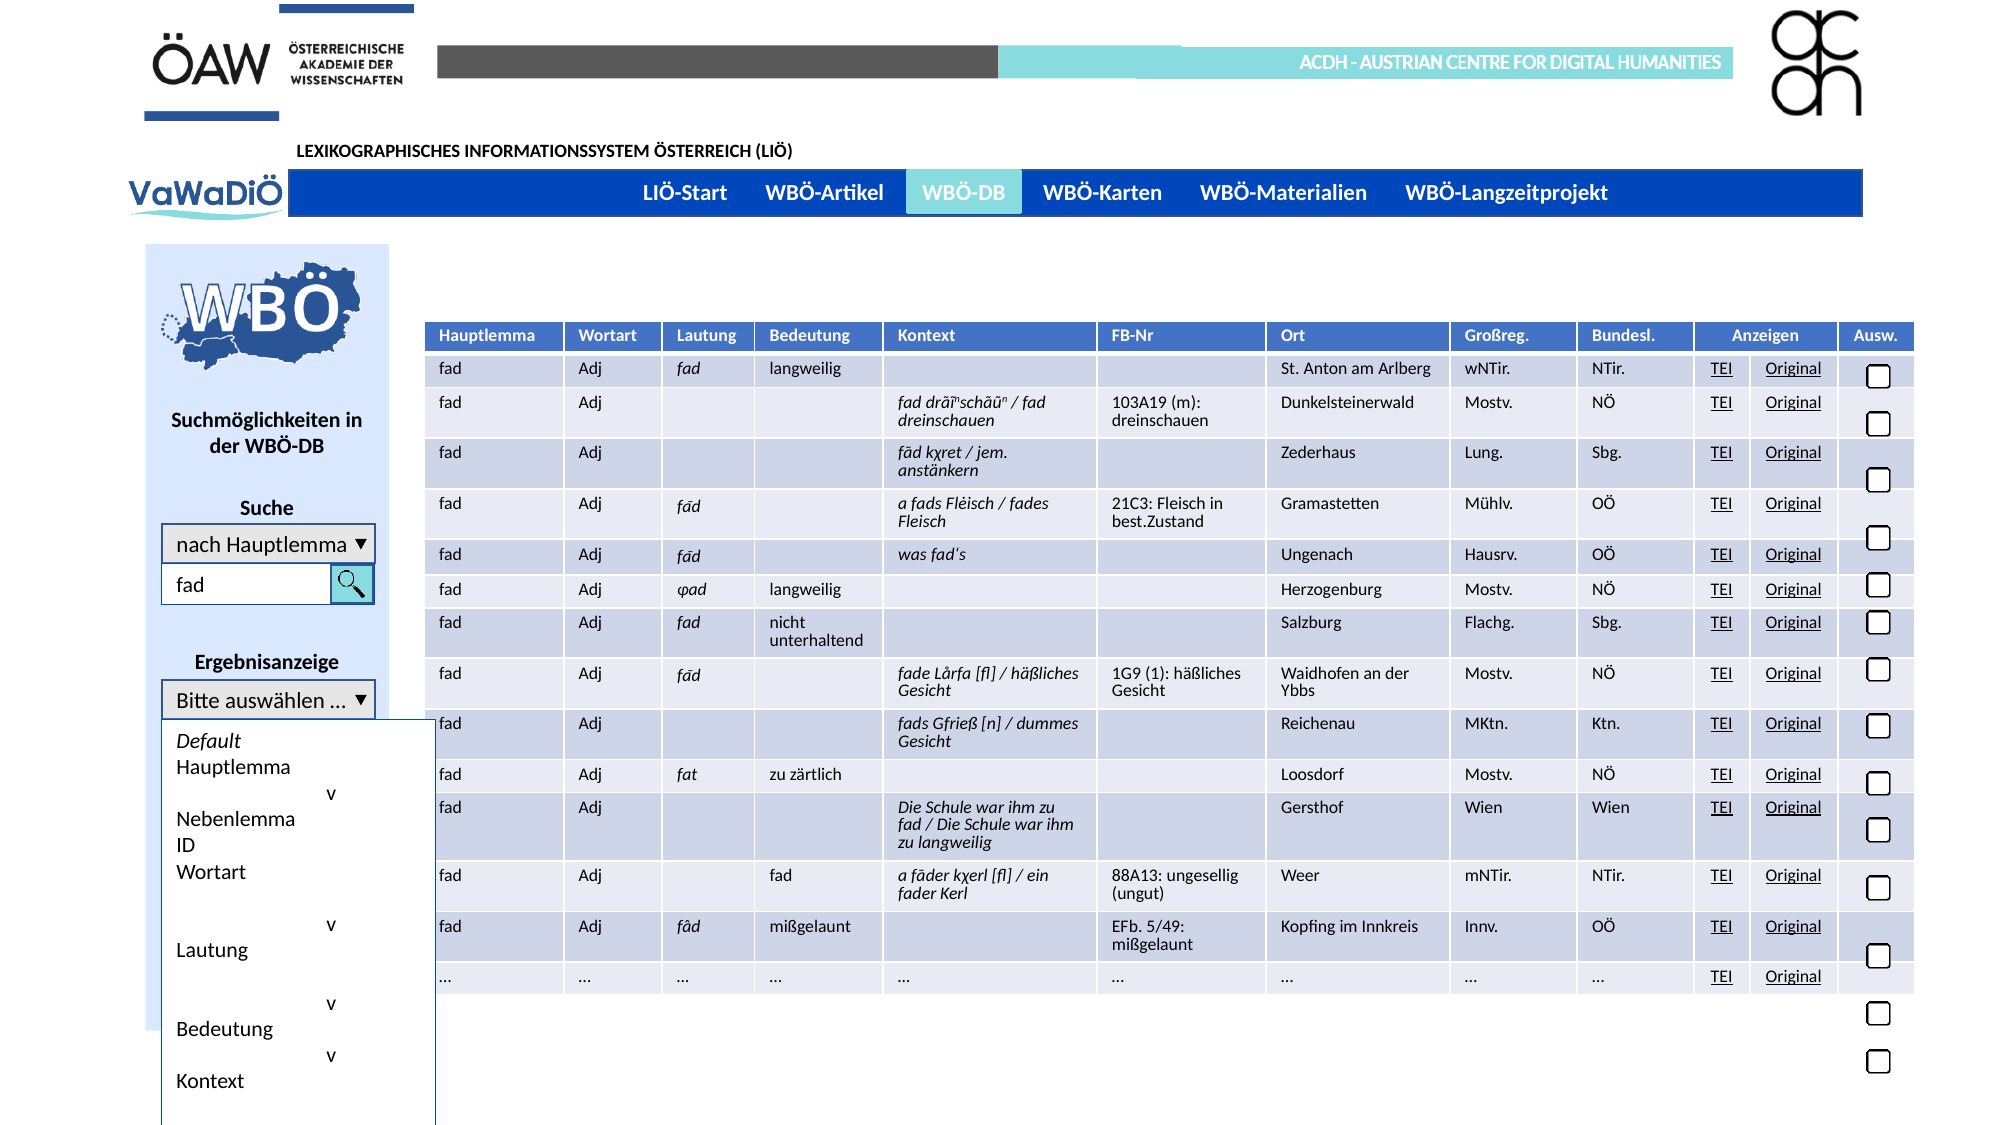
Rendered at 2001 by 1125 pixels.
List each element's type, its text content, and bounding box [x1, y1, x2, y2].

table_cell Original [1751, 862, 1837, 911]
table_cell Adj [565, 912, 661, 961]
table_cell [1839, 388, 1914, 437]
table_cell … [755, 963, 882, 994]
table_cell a fads Flėisch / fades Fleisch [884, 490, 1096, 538]
table_cell Original [1751, 609, 1837, 657]
table_cell [755, 540, 882, 574]
table_cell [663, 862, 754, 911]
table_cell Wien [1451, 793, 1576, 860]
table_header Ort [1267, 322, 1449, 351]
table_header Hauptlemma [425, 322, 563, 351]
table_cell Adj [565, 659, 661, 708]
table_cell … [663, 963, 754, 994]
table_header Ausw. [1839, 322, 1914, 351]
table_cell Mostv. [1451, 576, 1576, 607]
text_box WBÖ-DB [907, 170, 1021, 213]
table_cell Adj [565, 490, 661, 538]
table_cell … [1098, 963, 1265, 994]
table_cell NTir. [1578, 356, 1693, 387]
picture [1866, 943, 1891, 969]
table_cell fad [425, 710, 563, 759]
text_box [330, 564, 374, 604]
picture [1866, 364, 1891, 389]
picture [1866, 657, 1891, 683]
table_cell Waidhofen an der Ybbs [1267, 659, 1449, 708]
table_cell [1839, 912, 1914, 961]
table_cell Original [1751, 710, 1837, 759]
table_cell Reichenau [1267, 710, 1449, 759]
table_cell Adj [565, 609, 661, 657]
text_box Bitte auswählen … [161, 679, 376, 718]
table_cell … [436, 963, 563, 994]
table_cell Flachg. [1451, 609, 1576, 657]
table_cell fād [663, 540, 754, 574]
table_cell Hausrv. [1451, 540, 1576, 574]
table_cell Original [1751, 388, 1837, 437]
table_cell [884, 356, 1096, 387]
table_cell fads Gfrieß [n] / dummes Gesicht [884, 710, 1096, 759]
table_cell TEI [1695, 760, 1749, 792]
table_cell … [1267, 963, 1449, 994]
table_cell Innv. [1451, 912, 1576, 961]
picture [1136, 0, 1863, 124]
table_cell fad [425, 609, 563, 657]
picture [1866, 1001, 1891, 1026]
table_cell Original [1751, 760, 1837, 792]
picture [1866, 467, 1891, 493]
text_box [355, 538, 367, 550]
table_cell Die Schule war ihm zu fad / Die Schule war ihm zu langweilig [884, 793, 1096, 860]
text_box Suchmöglichkeiten in der WBÖ-DB Suche Ergebnisanzeige [144, 243, 390, 1032]
picture [1866, 610, 1891, 636]
picture [137, 0, 737, 124]
table_cell Ktn. [1578, 710, 1693, 759]
table_cell … [1578, 963, 1693, 994]
table_cell Adj [565, 760, 661, 792]
table_cell fād [663, 490, 754, 538]
table_cell fade Lårfa [fl] / häßliches Gesicht [884, 659, 1096, 708]
table_cell [1839, 793, 1914, 860]
text_box LEXIKOGRAPHISCHES INFORMATIONSSYSTEM ÖSTERREICH (LIÖ) [281, 131, 808, 169]
table_header Wortart [565, 322, 661, 351]
picture [1866, 1049, 1891, 1074]
table_cell NÖ [1578, 388, 1693, 437]
table_cell fad [425, 540, 563, 574]
picture [1866, 713, 1891, 739]
table_cell [1839, 490, 1914, 538]
table_cell OÖ [1578, 912, 1693, 961]
table_cell was fad‘s [884, 540, 1096, 574]
table_cell nicht unterhaltend [755, 609, 882, 657]
table_cell TEI [1695, 710, 1749, 759]
table_cell 1G9 (1): häßliches Gesicht [1098, 659, 1265, 708]
picture [1866, 525, 1891, 551]
text_box [288, 169, 1863, 217]
table_cell fad drãĩnschãũn / fad dreinschauen [884, 388, 1096, 437]
table_cell [1839, 963, 1914, 994]
table_cell TEI [1695, 356, 1749, 387]
table_cell TEI [1695, 576, 1749, 607]
table_cell NÖ [1578, 659, 1693, 708]
table_cell mißgelaunt [755, 912, 882, 961]
table_cell φad [663, 576, 754, 607]
table_header Bundesl. [1578, 322, 1693, 351]
table_cell langweilig [755, 576, 882, 607]
table_cell [1098, 710, 1265, 759]
table_cell NTir. [1578, 862, 1693, 911]
table_cell fad [425, 659, 563, 708]
table_cell 21C3: Fleisch in best.Zustand [1098, 490, 1265, 538]
table_cell [755, 710, 882, 759]
table_cell TEI [1695, 388, 1749, 437]
table_cell [663, 793, 754, 860]
picture [1866, 771, 1891, 796]
text_box LIÖ-Start [628, 170, 743, 213]
table_cell Kopfing im Innkreis [1267, 912, 1449, 961]
table_cell [1839, 609, 1914, 657]
text_box nach Hauptlemma [161, 523, 376, 564]
picture [1866, 817, 1891, 843]
table_cell [1098, 439, 1265, 488]
table_cell Adj [565, 710, 661, 759]
text_box WBÖ-Artikel [750, 170, 900, 213]
table_cell EFb. 5/49: mißgelaunt [1098, 912, 1265, 961]
table_cell Wien [1578, 793, 1693, 860]
table_cell [1839, 862, 1914, 911]
table_cell fad [663, 356, 754, 387]
table_cell [755, 490, 882, 538]
table_cell Original [1751, 356, 1837, 387]
text_box WBÖ-Langzeitprojekt [1390, 170, 1624, 213]
table_cell [663, 710, 754, 759]
table_cell 103A19 (m): dreinschauen [1098, 388, 1265, 437]
table_cell fad [436, 760, 563, 792]
table_cell [1098, 576, 1265, 607]
table_cell TEI [1695, 609, 1749, 657]
table_header Kontext [884, 322, 1096, 351]
table_cell Mostv. [1451, 760, 1576, 792]
table_cell [663, 388, 754, 437]
table_cell Original [1751, 576, 1837, 607]
table_header Bedeutung [755, 322, 882, 351]
table_header Lautung [663, 322, 754, 351]
table_cell [755, 659, 882, 708]
table_cell … [1451, 963, 1576, 994]
table_cell Weer [1267, 862, 1449, 911]
table_cell Original [1751, 912, 1837, 961]
table_cell [1839, 710, 1914, 759]
table_cell [755, 388, 882, 437]
table_cell [1839, 576, 1914, 607]
table_cell … [884, 963, 1096, 994]
table_cell Lung. [1451, 439, 1576, 488]
table_cell Mostv. [1451, 659, 1576, 708]
table_cell fad [436, 862, 563, 911]
table_cell TEI [1695, 862, 1749, 911]
table_cell [884, 912, 1096, 961]
table_cell Adj [565, 540, 661, 574]
table_cell MKtn. [1451, 710, 1576, 759]
table_cell OÖ [1578, 540, 1693, 574]
table_cell Adj [565, 439, 661, 488]
table_cell fad [755, 862, 882, 911]
table_cell Original [1751, 963, 1837, 994]
table_cell [1098, 540, 1265, 574]
table_cell [755, 793, 882, 860]
table_header Anzeigen [1695, 322, 1837, 351]
table_cell fad [436, 912, 563, 961]
table_cell fâd [663, 912, 754, 961]
table_cell NÖ [1578, 576, 1693, 607]
table_cell [1839, 760, 1914, 792]
table_cell Salzburg [1267, 609, 1449, 657]
table_cell 88A13: ungesellig (ungut) [1098, 862, 1265, 911]
text_box WBÖ-Karten [1028, 170, 1178, 213]
table_cell Gersthof [1267, 793, 1449, 860]
table_cell TEI [1695, 912, 1749, 961]
table_cell Dunkelsteinerwald [1267, 388, 1449, 437]
table_cell Adj [565, 388, 661, 437]
table_cell mNTir. [1451, 862, 1576, 911]
table_cell fad [425, 388, 563, 437]
table_cell Sbg. [1578, 439, 1693, 488]
picture [161, 260, 361, 371]
table_cell Adj [565, 862, 661, 911]
picture [1866, 875, 1891, 901]
table_cell [1839, 439, 1914, 488]
table_cell fād [663, 659, 754, 708]
table_cell TEI [1695, 963, 1749, 994]
table_cell [884, 760, 1096, 792]
text_box fad [161, 562, 375, 604]
table_cell wNTir. [1451, 356, 1576, 387]
table_cell [884, 576, 1096, 607]
table_cell fad [425, 356, 563, 387]
table_cell fad [425, 490, 563, 538]
table_cell Mostv. [1451, 388, 1576, 437]
table_cell fad [436, 793, 563, 860]
table_cell [1839, 659, 1914, 708]
table_header FB-Nr [1098, 322, 1265, 351]
table_cell Adj [565, 356, 661, 387]
table_cell St. Anton am Arlberg [1267, 356, 1449, 387]
table_cell TEI [1695, 659, 1749, 708]
table_cell fād kχret / jem. anstänkern [884, 439, 1096, 488]
table_cell Adj [565, 793, 661, 860]
table_cell TEI [1695, 793, 1749, 860]
table_cell [1098, 609, 1265, 657]
table_cell [1098, 793, 1265, 860]
picture [126, 168, 284, 230]
table_cell NÖ [1578, 760, 1693, 792]
table_cell [1098, 760, 1265, 792]
table_cell [884, 609, 1096, 657]
table_cell … [565, 963, 661, 994]
table_cell fad [425, 439, 563, 488]
table_cell Original [1751, 439, 1837, 488]
table_cell [1098, 356, 1265, 387]
table_header Großreg. [1451, 322, 1576, 351]
picture [1866, 572, 1891, 598]
table_cell [663, 439, 754, 488]
table_cell [1839, 540, 1914, 574]
text_box [355, 694, 367, 706]
table_cell OÖ [1578, 490, 1693, 538]
text_box Default Hauptlemma v Nebenlemma ID Wortart v Lautung v Bedeutung v Kontext v Fragebogen-Nr. v Ort v Kleinregion Großregion v Bundesland … [161, 718, 436, 1125]
table_cell a fāder kχerl [fl] / ein fader Kerl [884, 862, 1096, 911]
text_box WBÖ-Materialien [1185, 170, 1383, 213]
table_cell TEI [1695, 540, 1749, 574]
picture [338, 570, 365, 598]
table_cell [755, 439, 882, 488]
table_cell Gramastetten [1267, 490, 1449, 538]
table_cell TEI [1695, 490, 1749, 538]
table_cell Original [1751, 540, 1837, 574]
table_cell Sbg. [1578, 609, 1693, 657]
table_cell Zederhaus [1267, 439, 1449, 488]
table_cell [1839, 356, 1914, 387]
table_cell Original [1751, 659, 1837, 708]
table_cell Herzogenburg [1267, 576, 1449, 607]
table_cell fad [425, 576, 563, 607]
table_cell zu zärtlich [755, 760, 882, 792]
table_cell Original [1751, 490, 1837, 538]
table_cell Original [1751, 793, 1837, 860]
table_cell langweilig [755, 356, 882, 387]
table_cell fad [663, 609, 754, 657]
table_cell Adj [565, 576, 661, 607]
table_cell Loosdorf [1267, 760, 1449, 792]
table_cell fat [663, 760, 754, 792]
picture [1866, 411, 1891, 437]
table_cell Ungenach [1267, 540, 1449, 574]
table_cell TEI [1695, 439, 1749, 488]
table_cell Mühlv. [1451, 490, 1576, 538]
